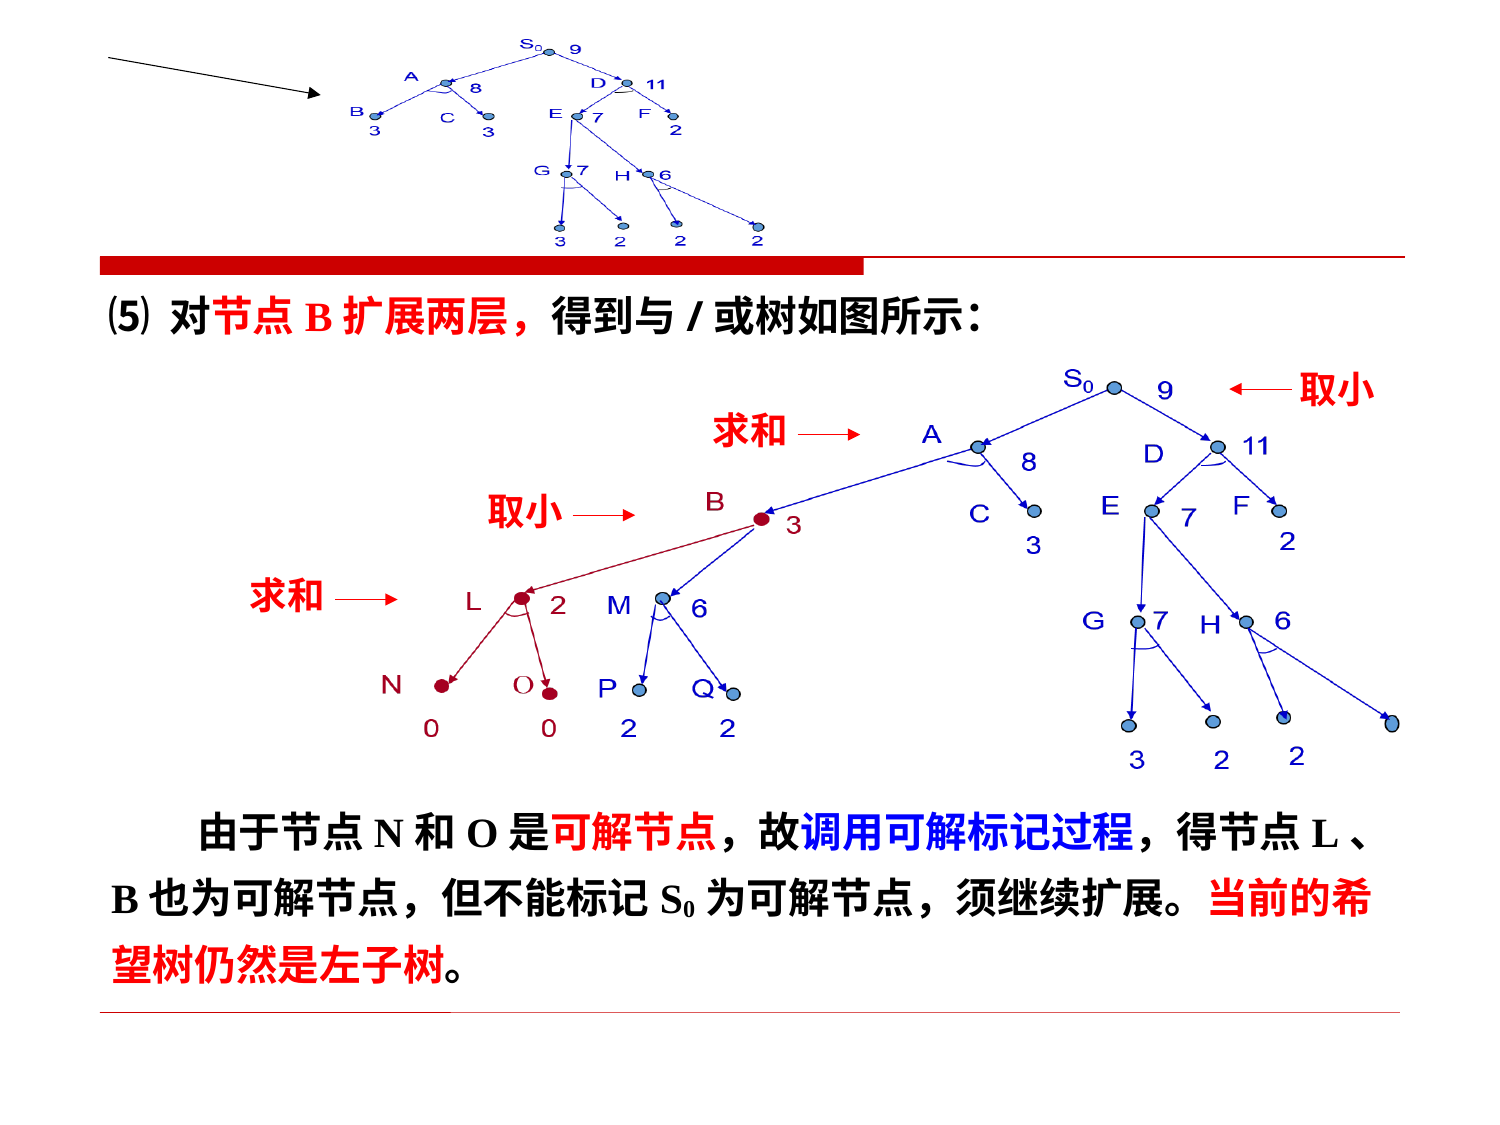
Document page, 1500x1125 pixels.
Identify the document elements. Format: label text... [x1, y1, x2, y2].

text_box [487, 488, 636, 534]
picture [362, 354, 1400, 790]
text_box 由于节点N和O是可解节点，故调用可解标记过程，得节点L、B也为可解节点，但不能标记S0为可解节点，须继续扩展。当前的希望树仍然是左子树。 [111, 788, 1409, 989]
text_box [249, 572, 398, 618]
text_box ⑸ 对节点B扩展两层，得到与/或树如图所示： [108, 289, 1409, 340]
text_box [712, 407, 861, 453]
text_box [1229, 366, 1400, 412]
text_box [108, 57, 321, 96]
picture [335, 31, 777, 257]
